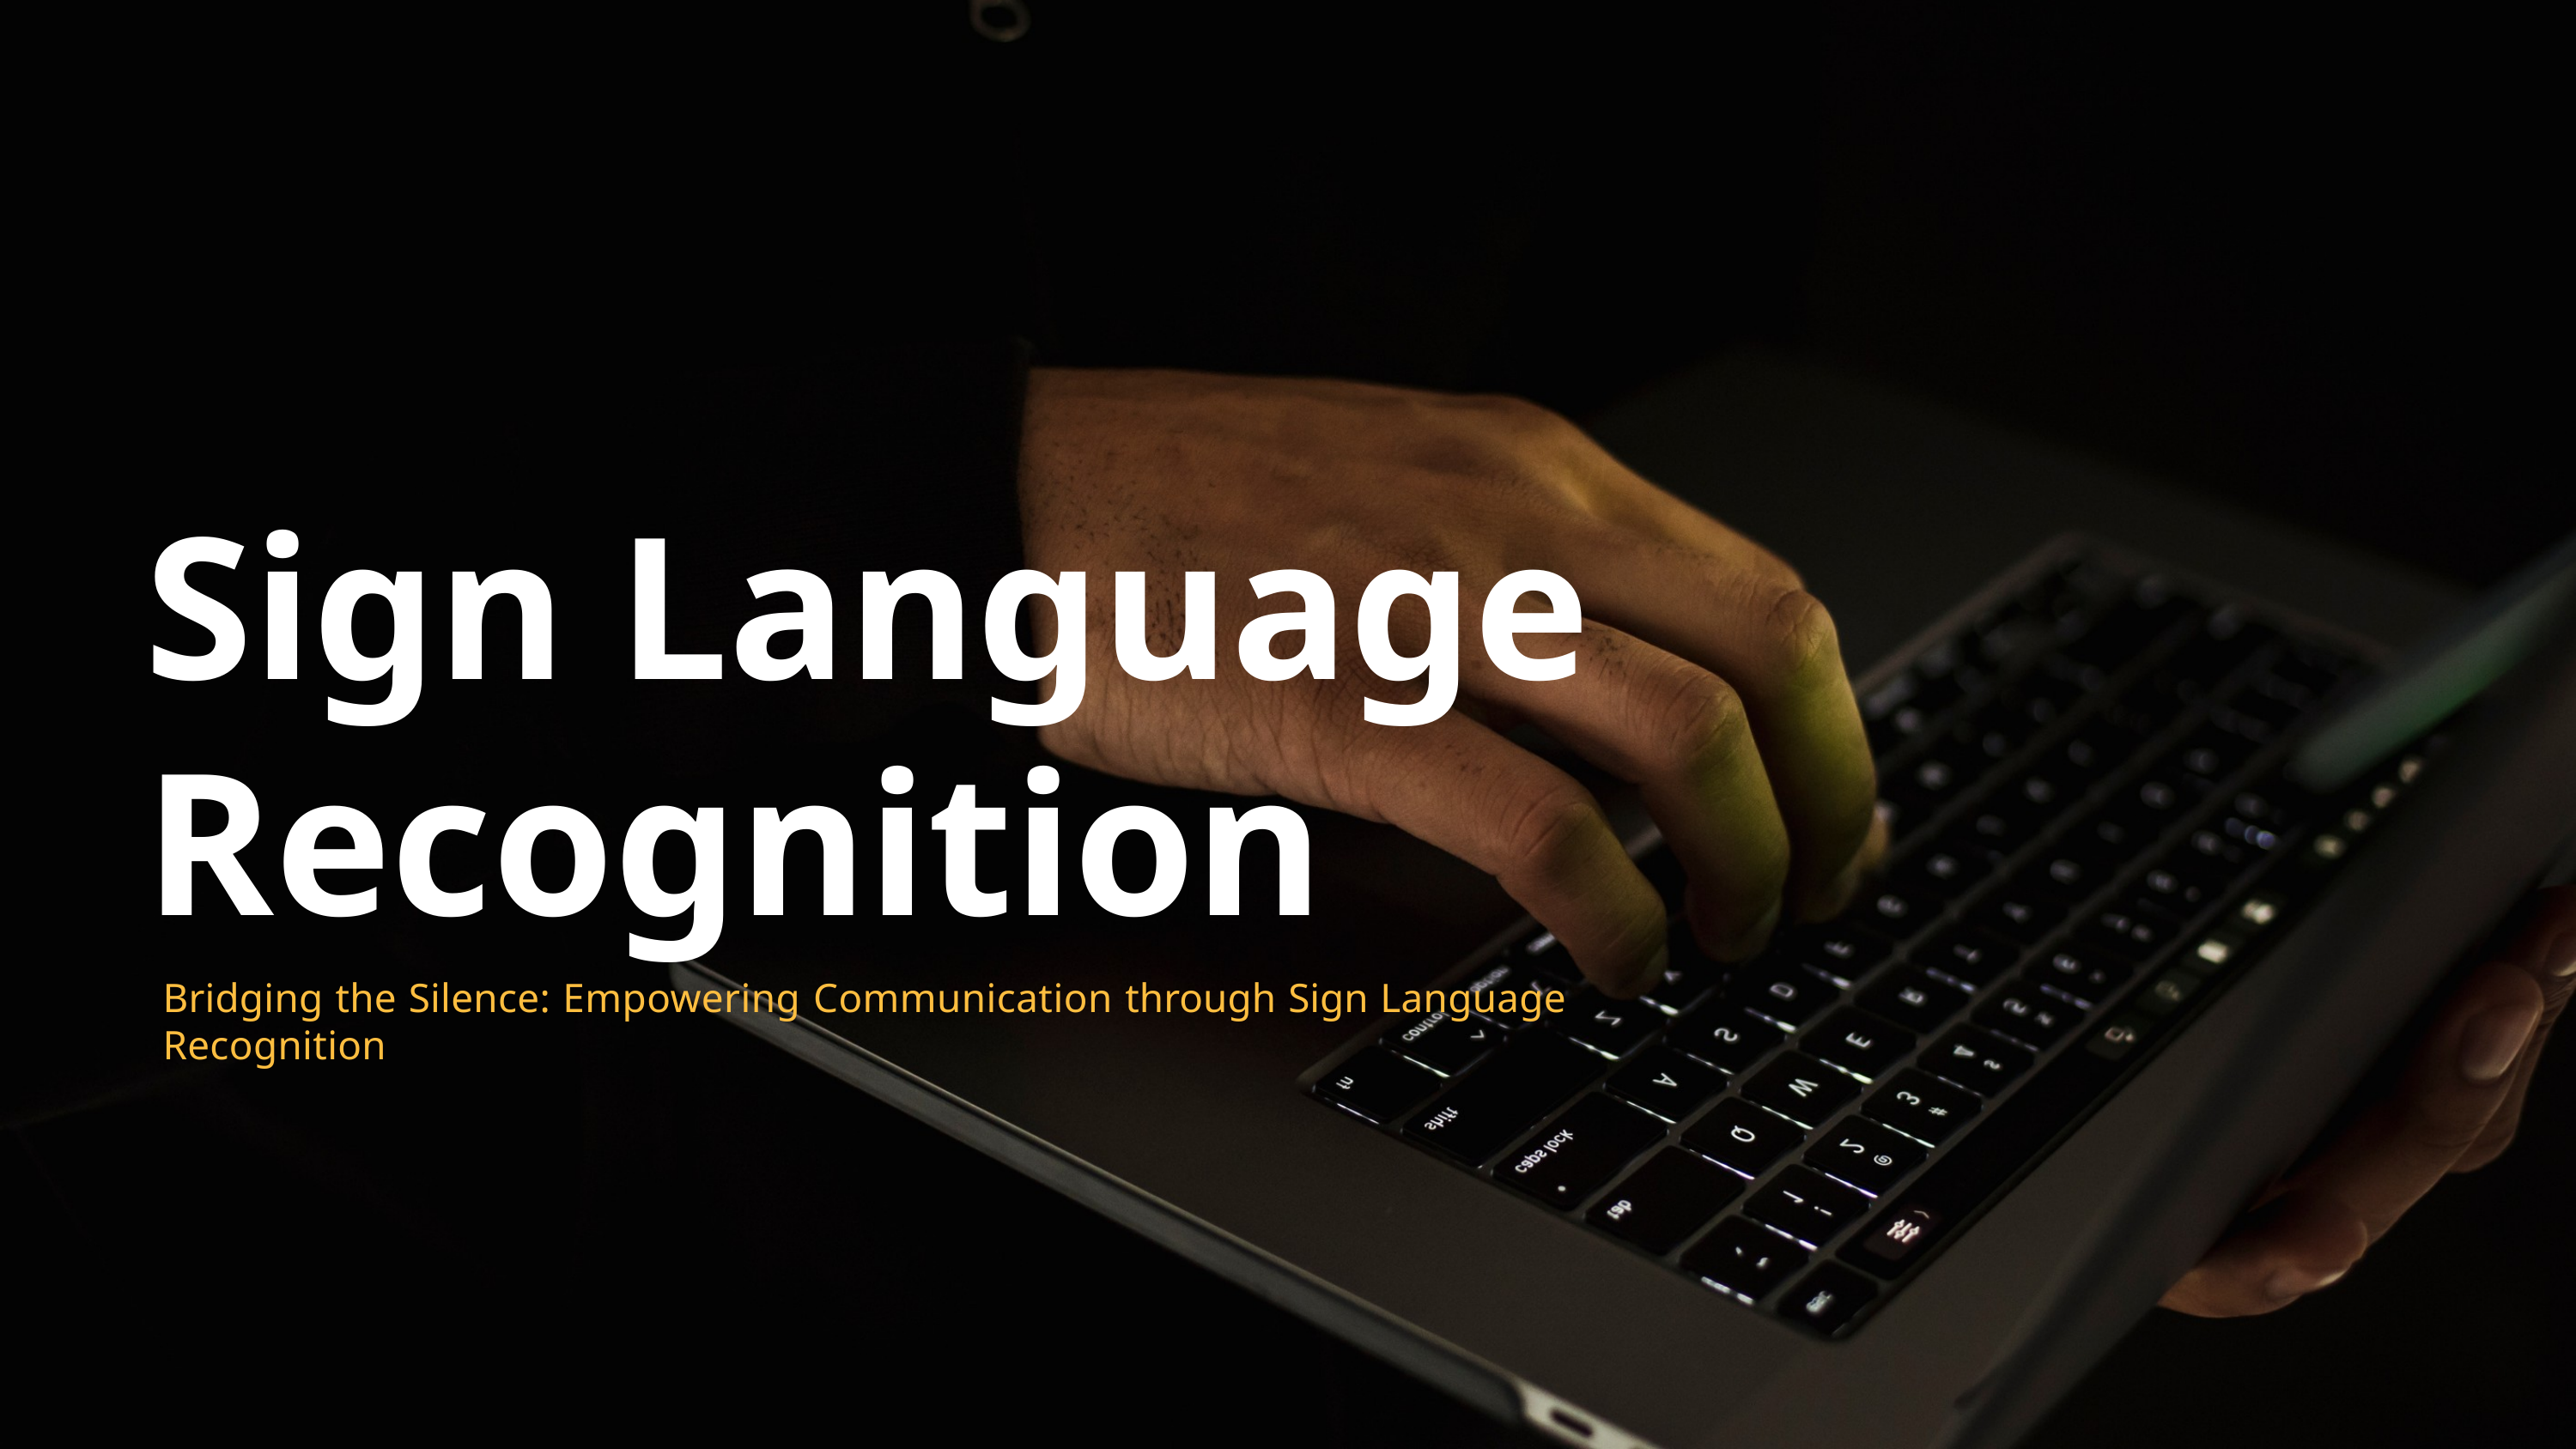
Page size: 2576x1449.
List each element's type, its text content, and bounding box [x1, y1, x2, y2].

title Sign Language Recognition [143, 481, 2433, 955]
text_box Bridging the Silence: Empowering Communication through Sign Language Recognition [161, 971, 1731, 1068]
picture [0, 0, 2576, 1449]
